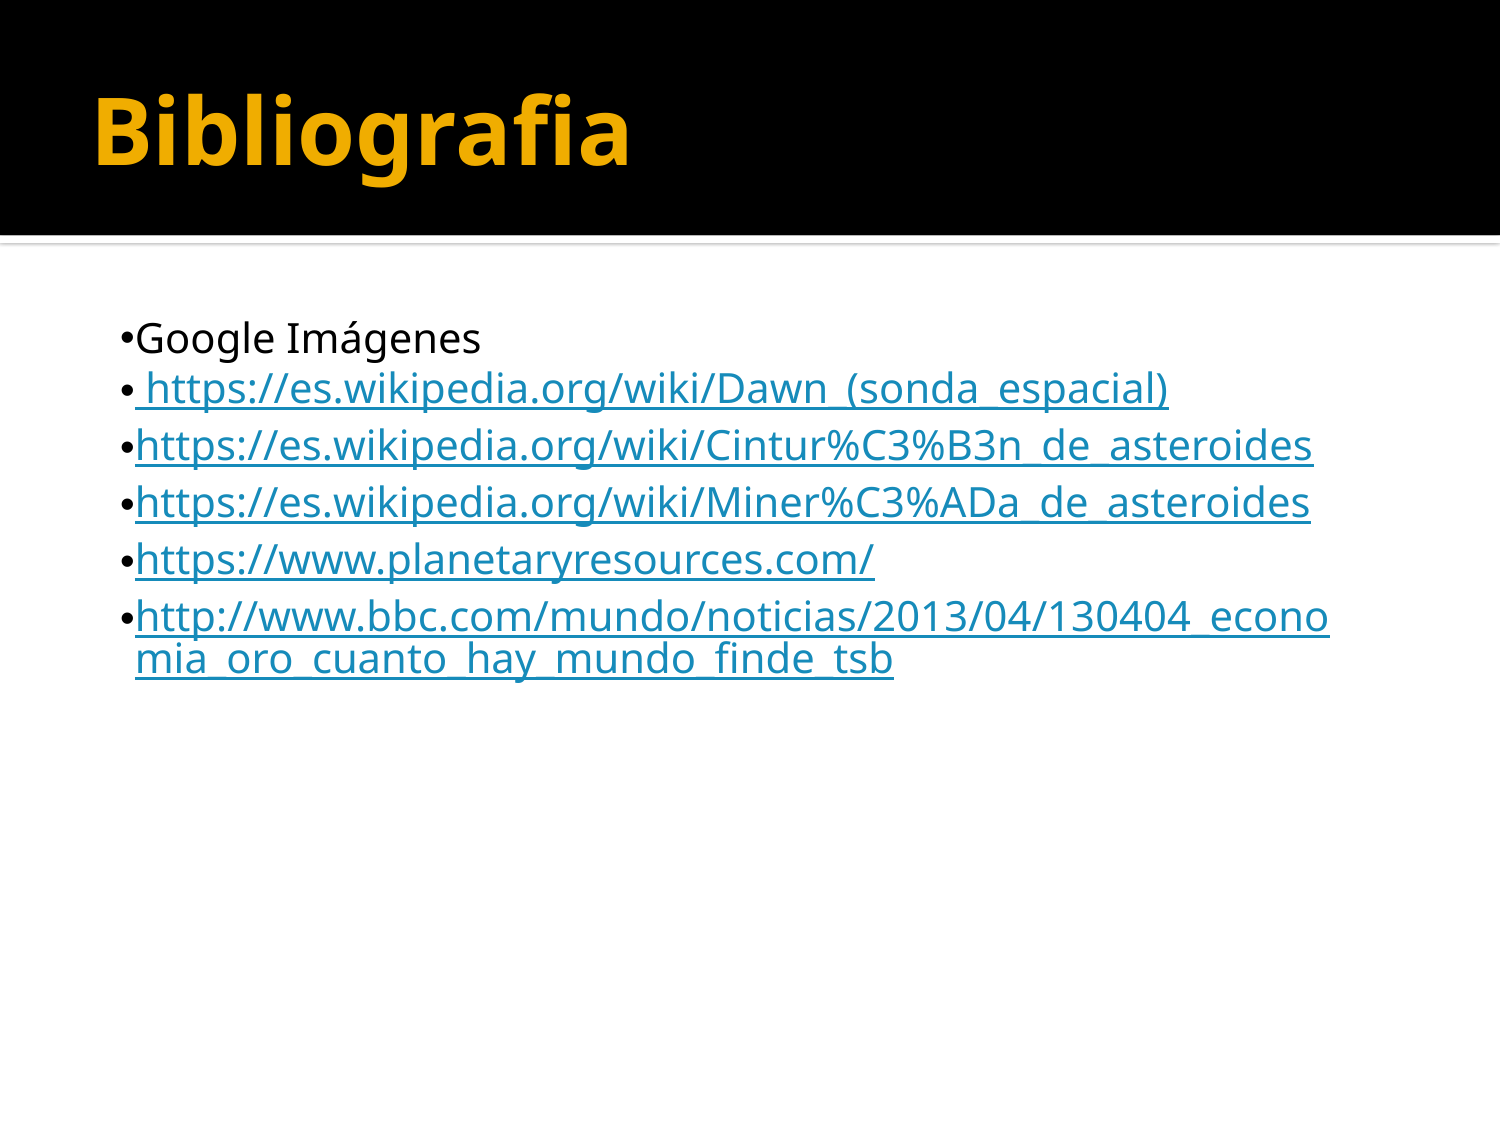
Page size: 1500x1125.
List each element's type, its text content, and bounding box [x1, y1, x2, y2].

text_box Google Imágenes https://es.wikipedia.org/wiki/Dawn_(sonda_espacial) https://es.wikipedia.org/wiki/Cintur%C3%B3n_de_asteroides https://es.wikipedia.org/wiki/Miner%C3%ADa_de_asteroides https://www.planetaryresources.com/ http://www.bbc.com/mundo/noticias/2013/04/130404_economia_oro_cuanto_hay_mundo_finde_tsb [105, 304, 1372, 655]
title Bibliografia [75, 25, 1425, 231]
